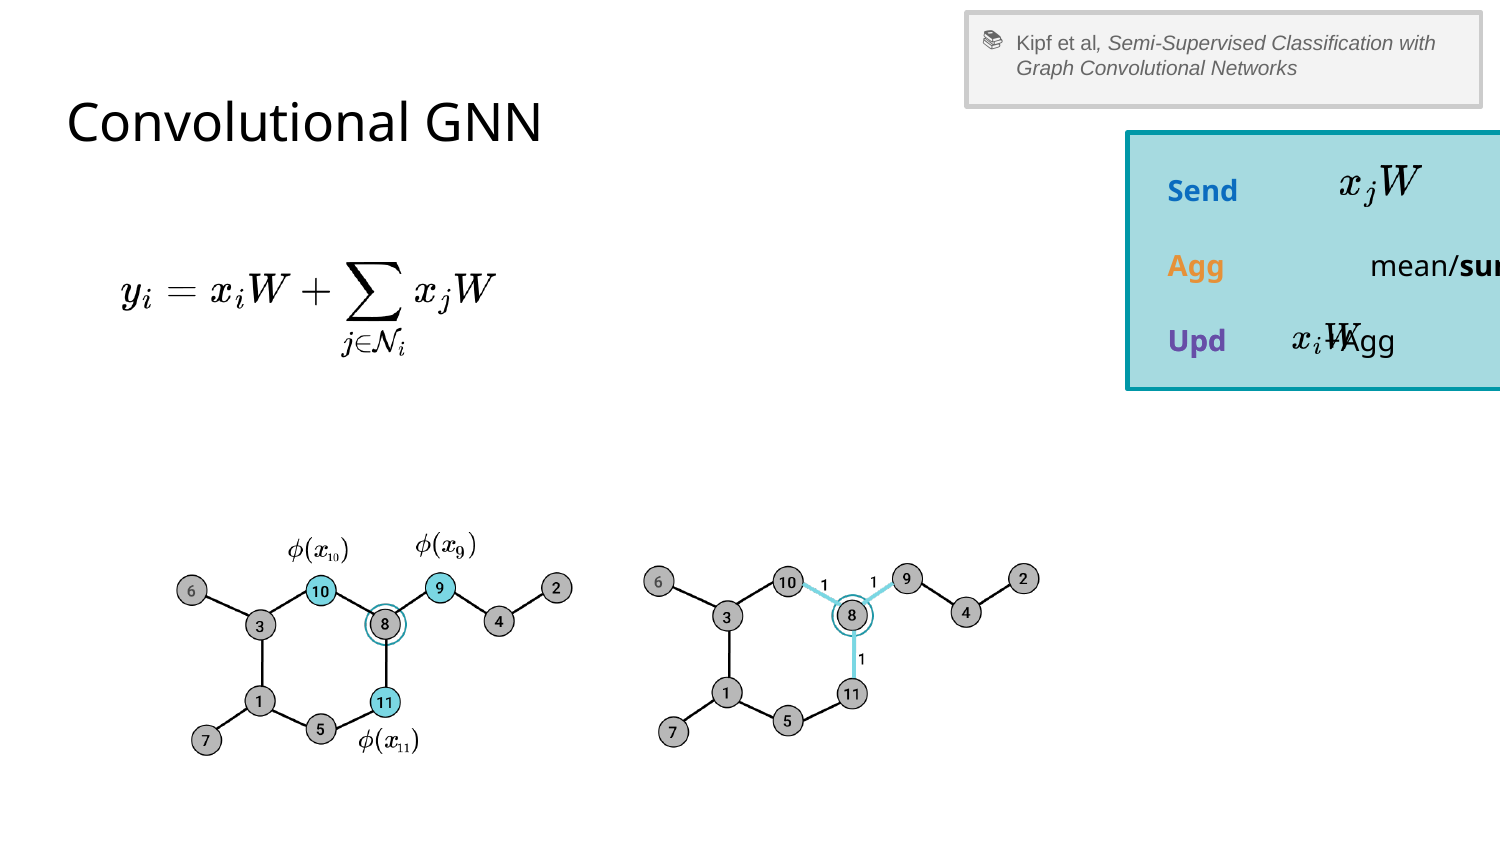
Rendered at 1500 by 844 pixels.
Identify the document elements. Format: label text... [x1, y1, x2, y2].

text_box [1127, 132, 1500, 390]
picture [1338, 165, 1422, 207]
picture [119, 262, 496, 362]
text_box 📚 [966, 13, 1026, 64]
title Convolutional GNN [51, 72, 717, 167]
text_box Kipf et al, Semi-Supervised Classification with Graph Convolutional Networks [1001, 14, 1494, 79]
picture [640, 562, 1041, 757]
picture [172, 532, 574, 765]
text_box Agg mean/sum [1152, 232, 1500, 307]
text_box [966, 64, 1481, 107]
picture [1290, 323, 1361, 354]
text_box Upd +Agg [1152, 307, 1500, 383]
